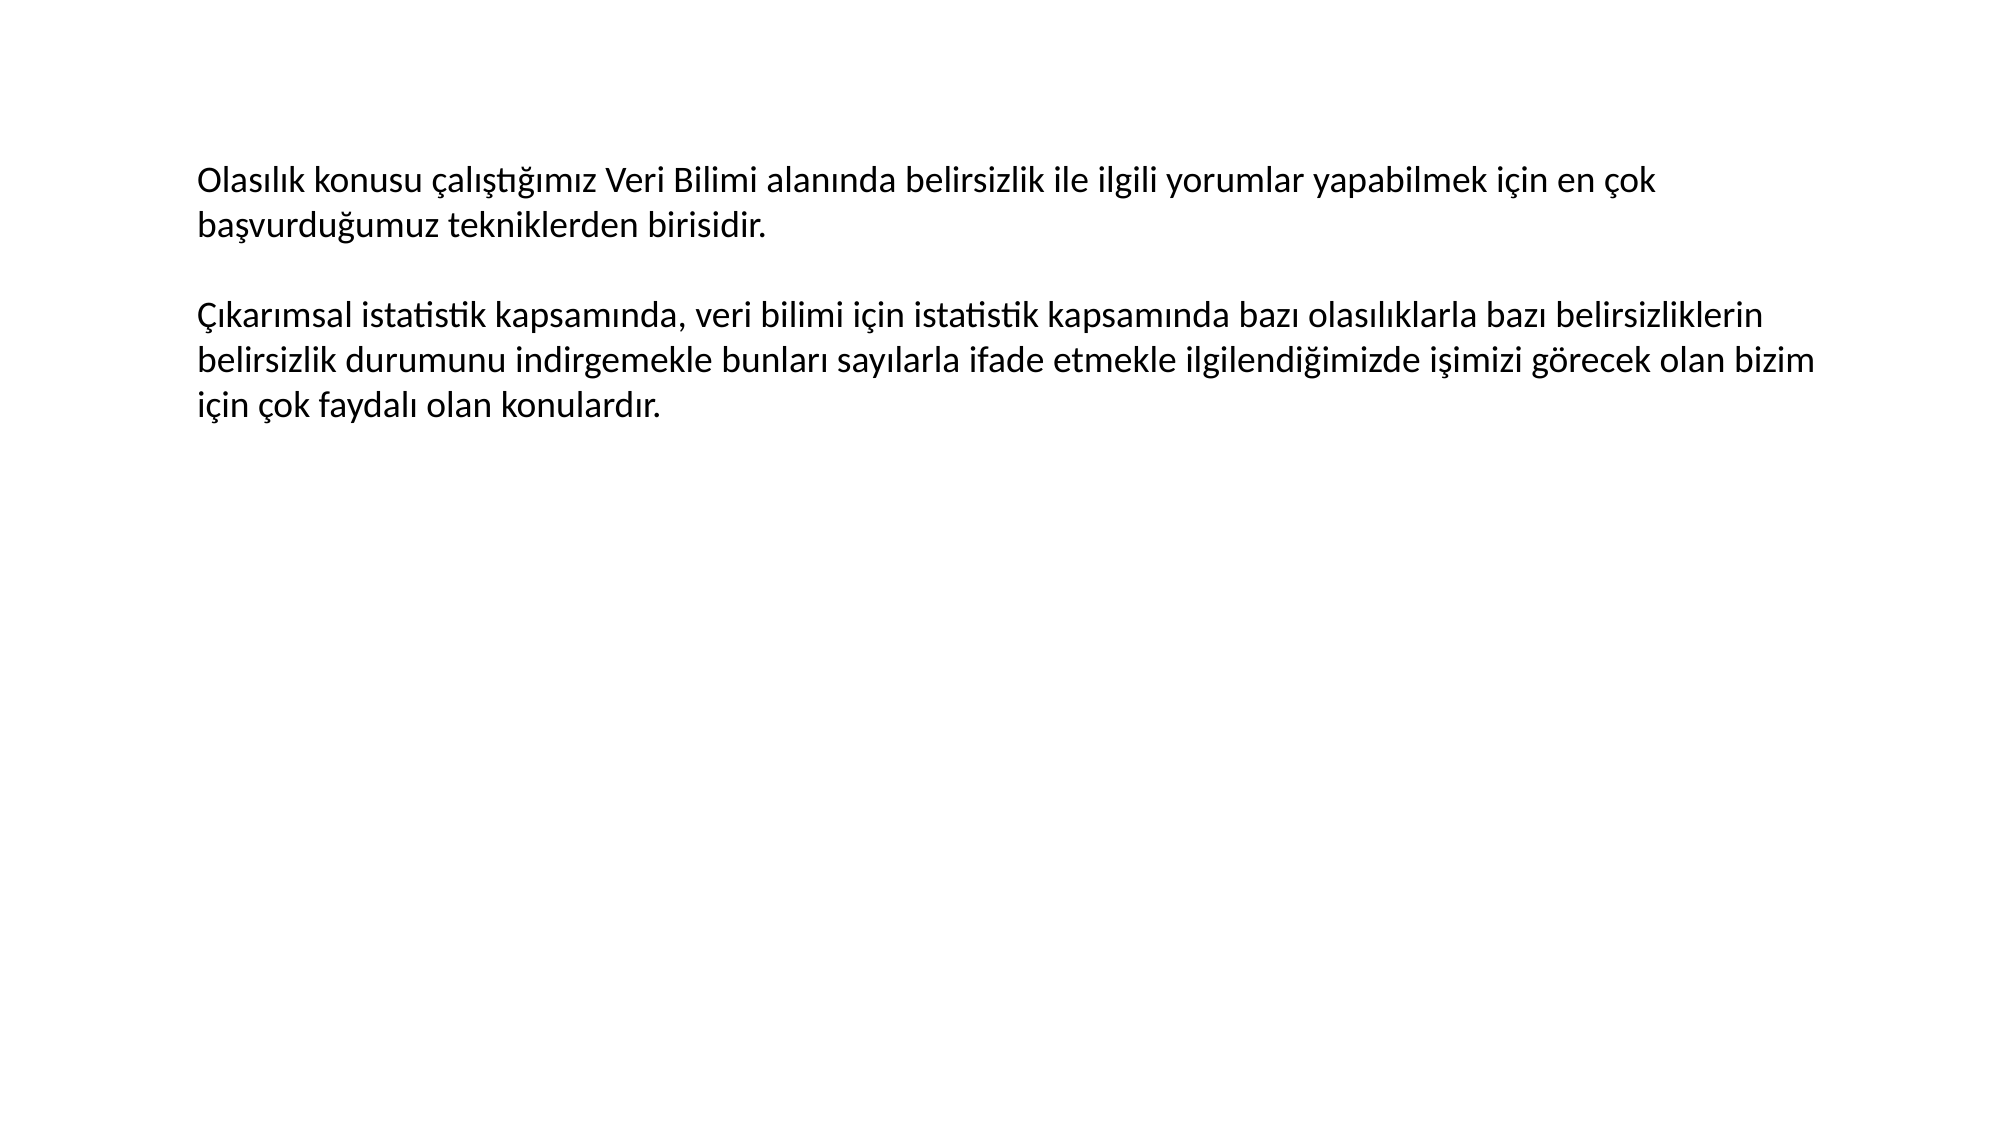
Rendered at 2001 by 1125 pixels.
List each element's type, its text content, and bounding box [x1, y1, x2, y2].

text_box Olasılık konusu çalıştığımız Veri Bilimi alanında belirsizlik ile ilgili yorumlar yapabilmek için en çok başvurduğumuz tekniklerden birisidir. Çıkarımsal istatistik kapsamında, veri bilimi için istatistik kapsamında bazı olasılıklarla bazı belirsizliklerin belirsizlik durumunu indirgemekle bunları sayılarla ifade etmekle ilgilendiğimizde işimizi görecek olan bizim için çok faydalı olan konulardır. [182, 147, 1833, 433]
